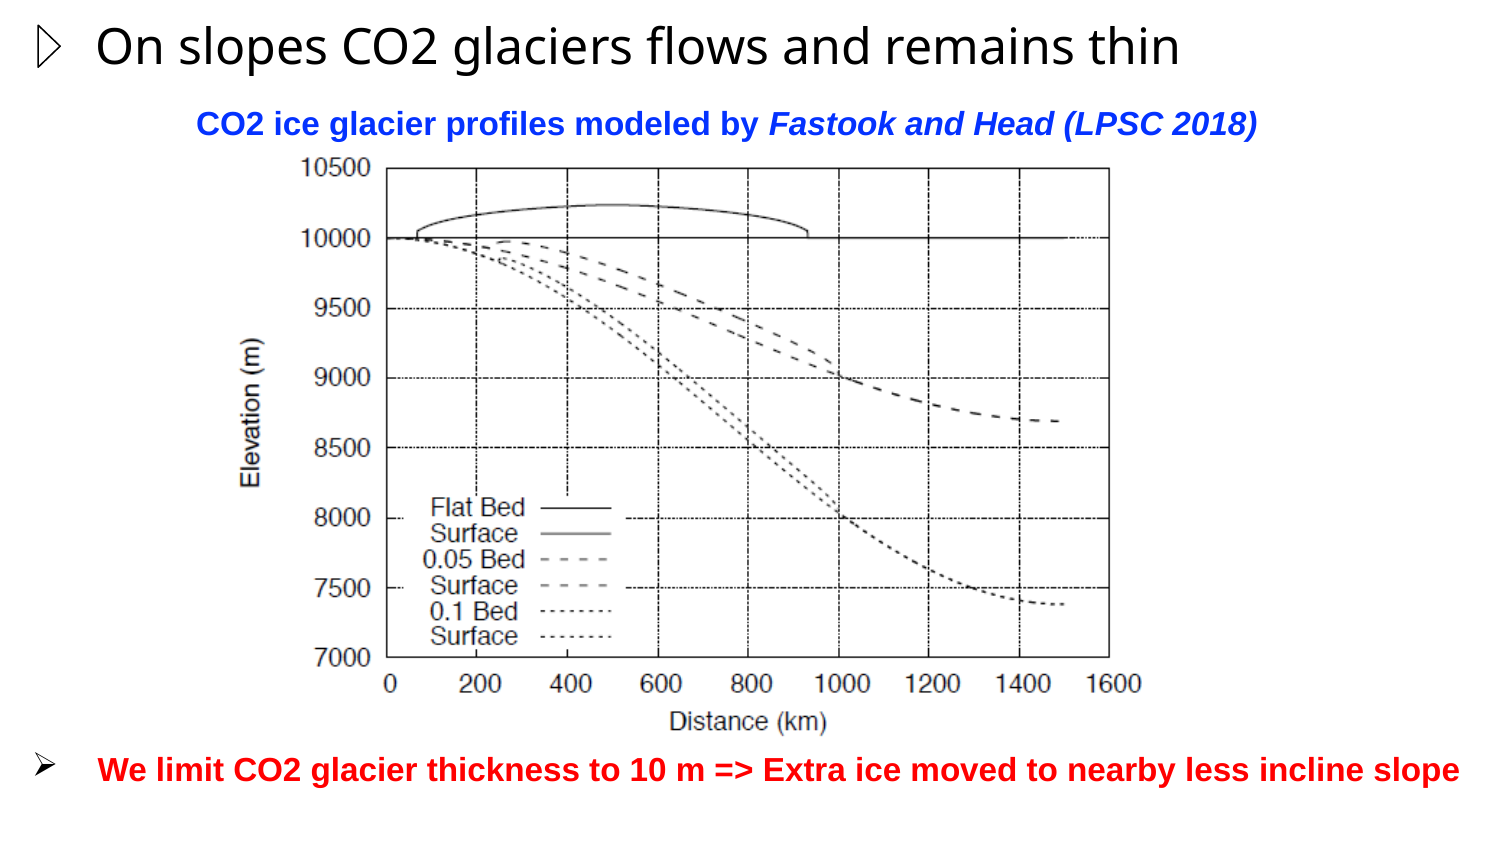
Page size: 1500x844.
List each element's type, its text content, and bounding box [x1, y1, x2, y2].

text_box CO2 ice glacier profiles modeled by Fastook and Head (LPSC 2018) [181, 94, 1273, 150]
title On slopes CO2 glaciers flows and remains thin [80, 0, 1478, 94]
text_box We limit CO2 glacier thickness to 10 m => Extra ice moved to nearby less incline slope [17, 741, 1477, 836]
picture [223, 151, 1152, 742]
